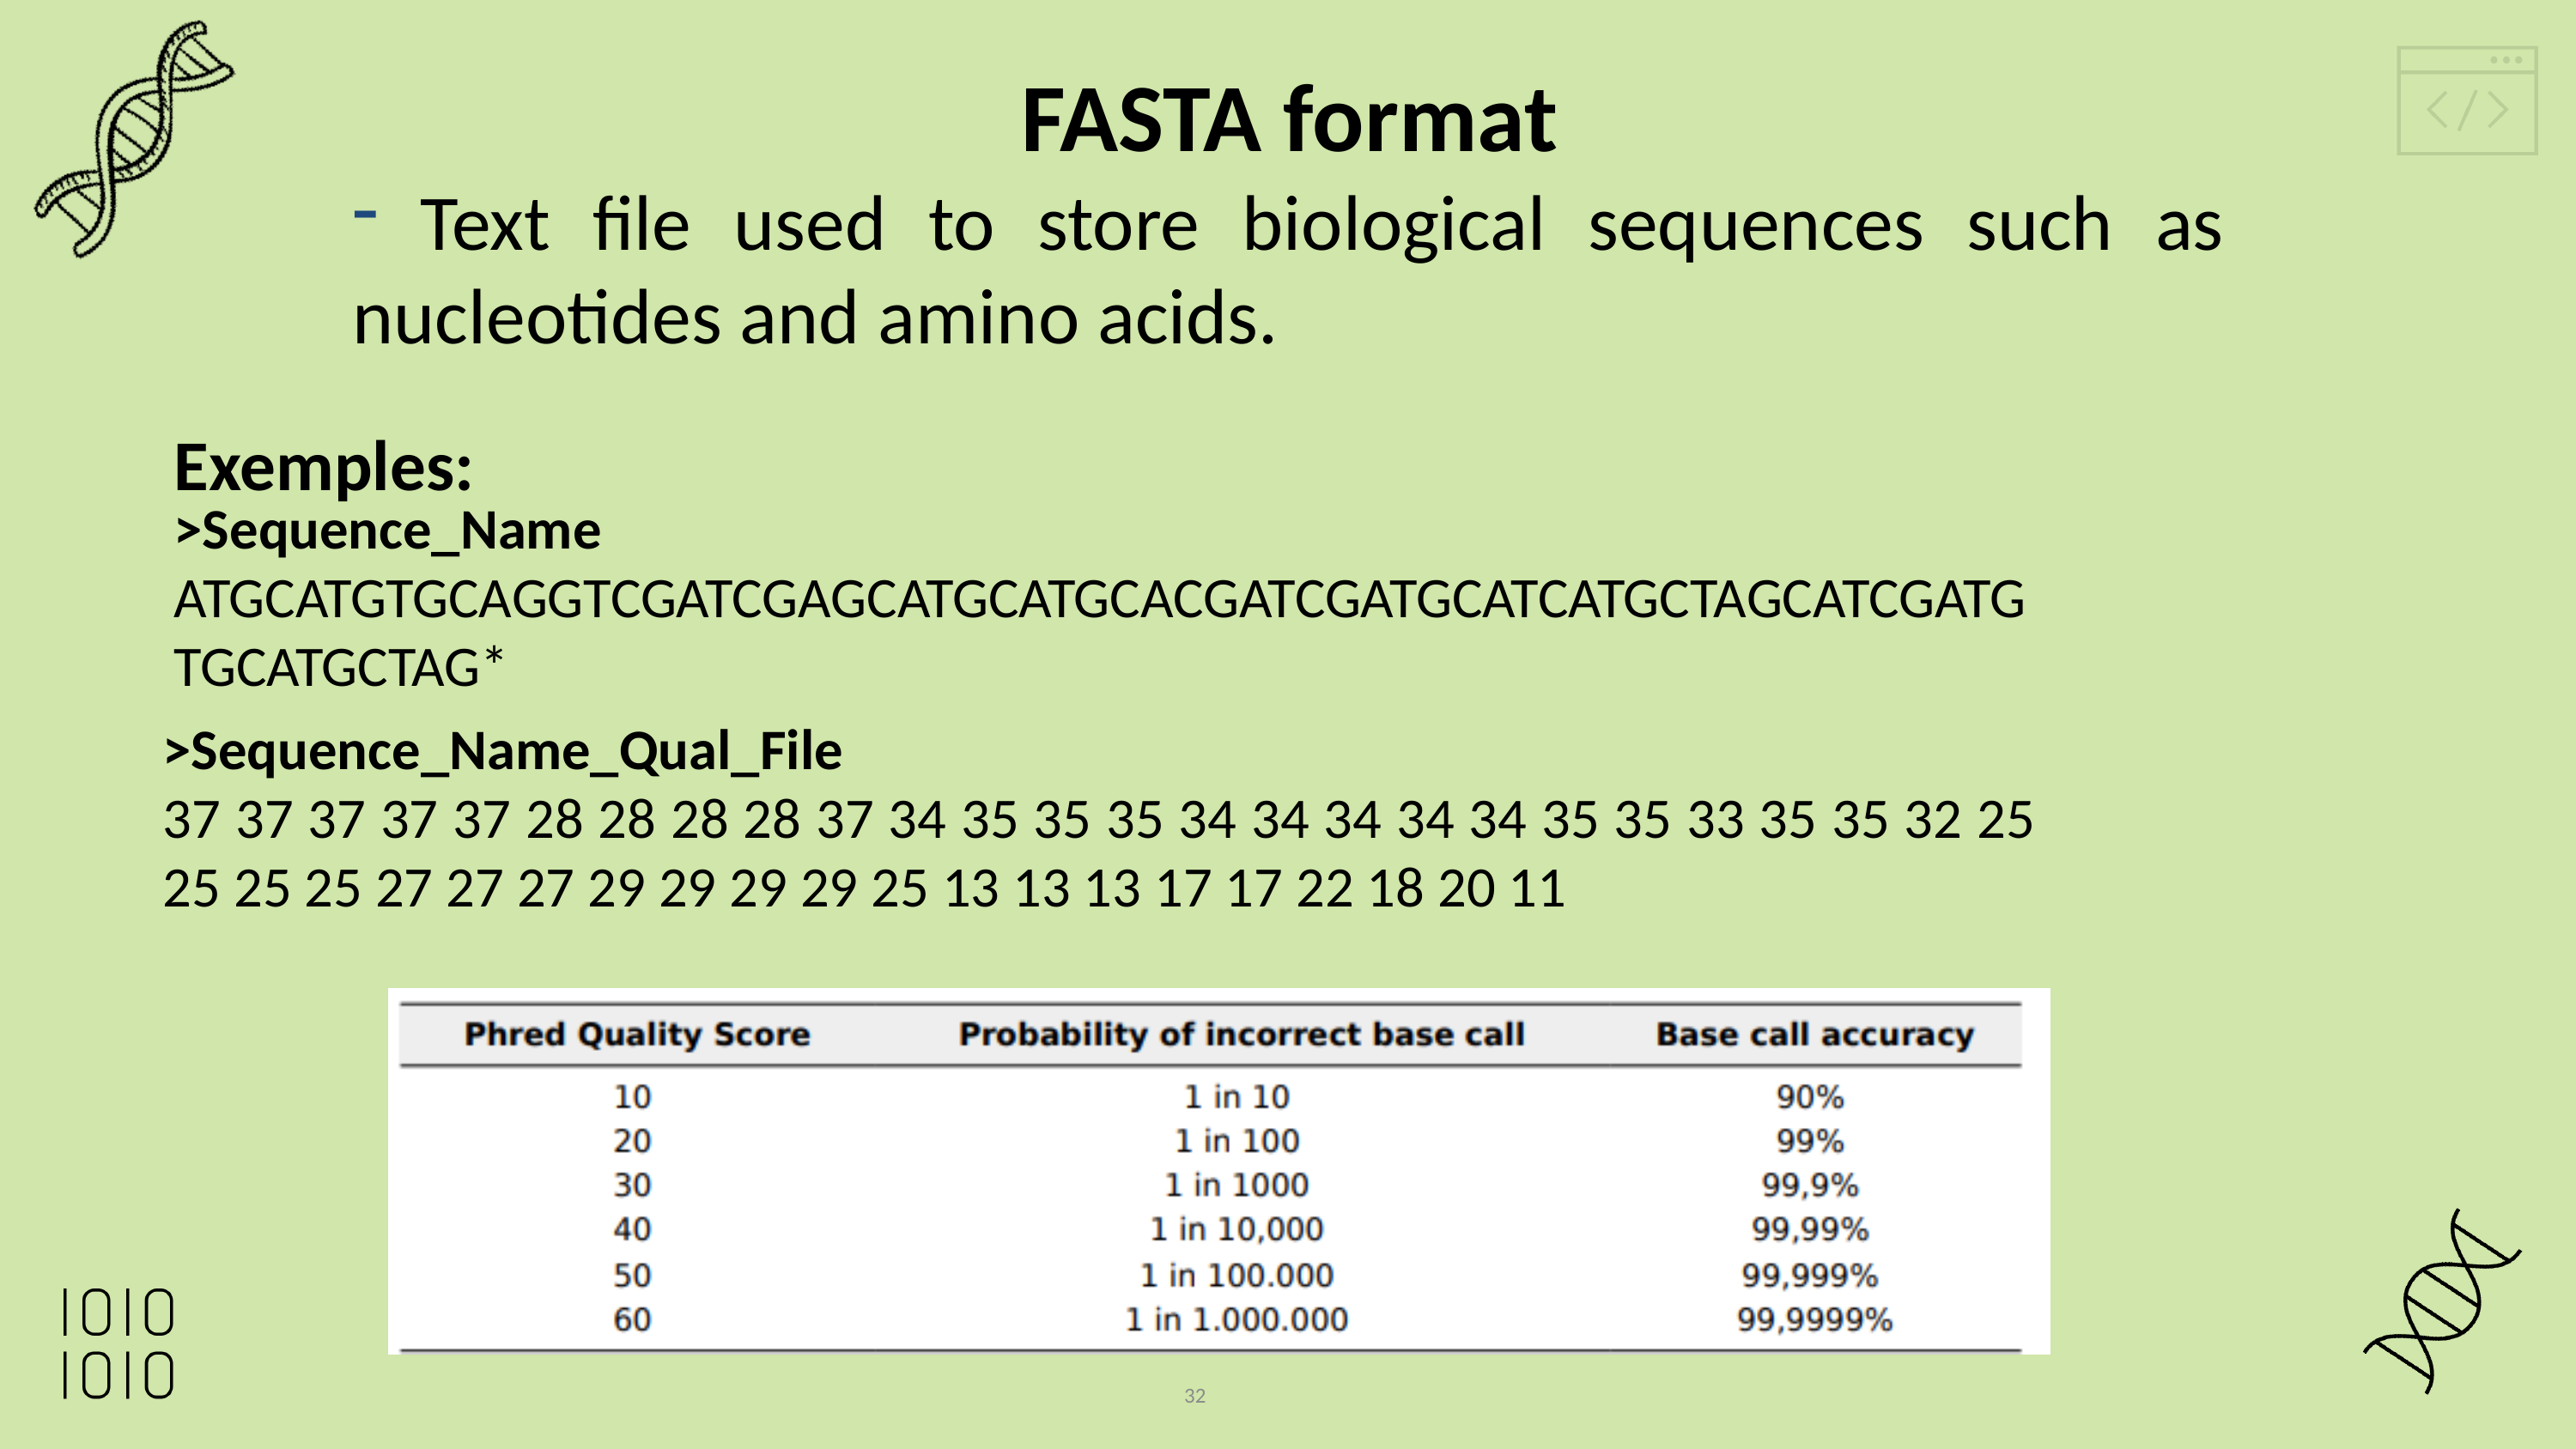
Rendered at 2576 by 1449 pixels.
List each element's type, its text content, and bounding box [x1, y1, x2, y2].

text_box FASTA format Text file used to store biological sequences such as nucleotides and amino acids. [339, 48, 2240, 367]
picture [0, 0, 289, 295]
picture [42, 1268, 194, 1419]
picture [2313, 1172, 2571, 1430]
text_box Exemples: [161, 413, 1461, 512]
text_box >Sequence_Name ATGCATGTGCAGGTCGATCGAGCATGCATGCACGATCGATGCATCATGCTAGCATCGATGTGCATGCTAG* [161, 485, 2062, 704]
text_box >Sequence_Name_Qual_File 37 37 37 37 37 28 28 28 28 37 34 35 35 35 34 34 34 34 34 35 35 33 35 35 32 25 25 25 25 27 27 27 29 29 29 29 25 13 13 13 17 17 22 18 20 11 [149, 706, 2050, 925]
picture [387, 988, 2050, 1355]
slide_number 32 [918, 1368, 1219, 1421]
picture [2382, 15, 2553, 185]
